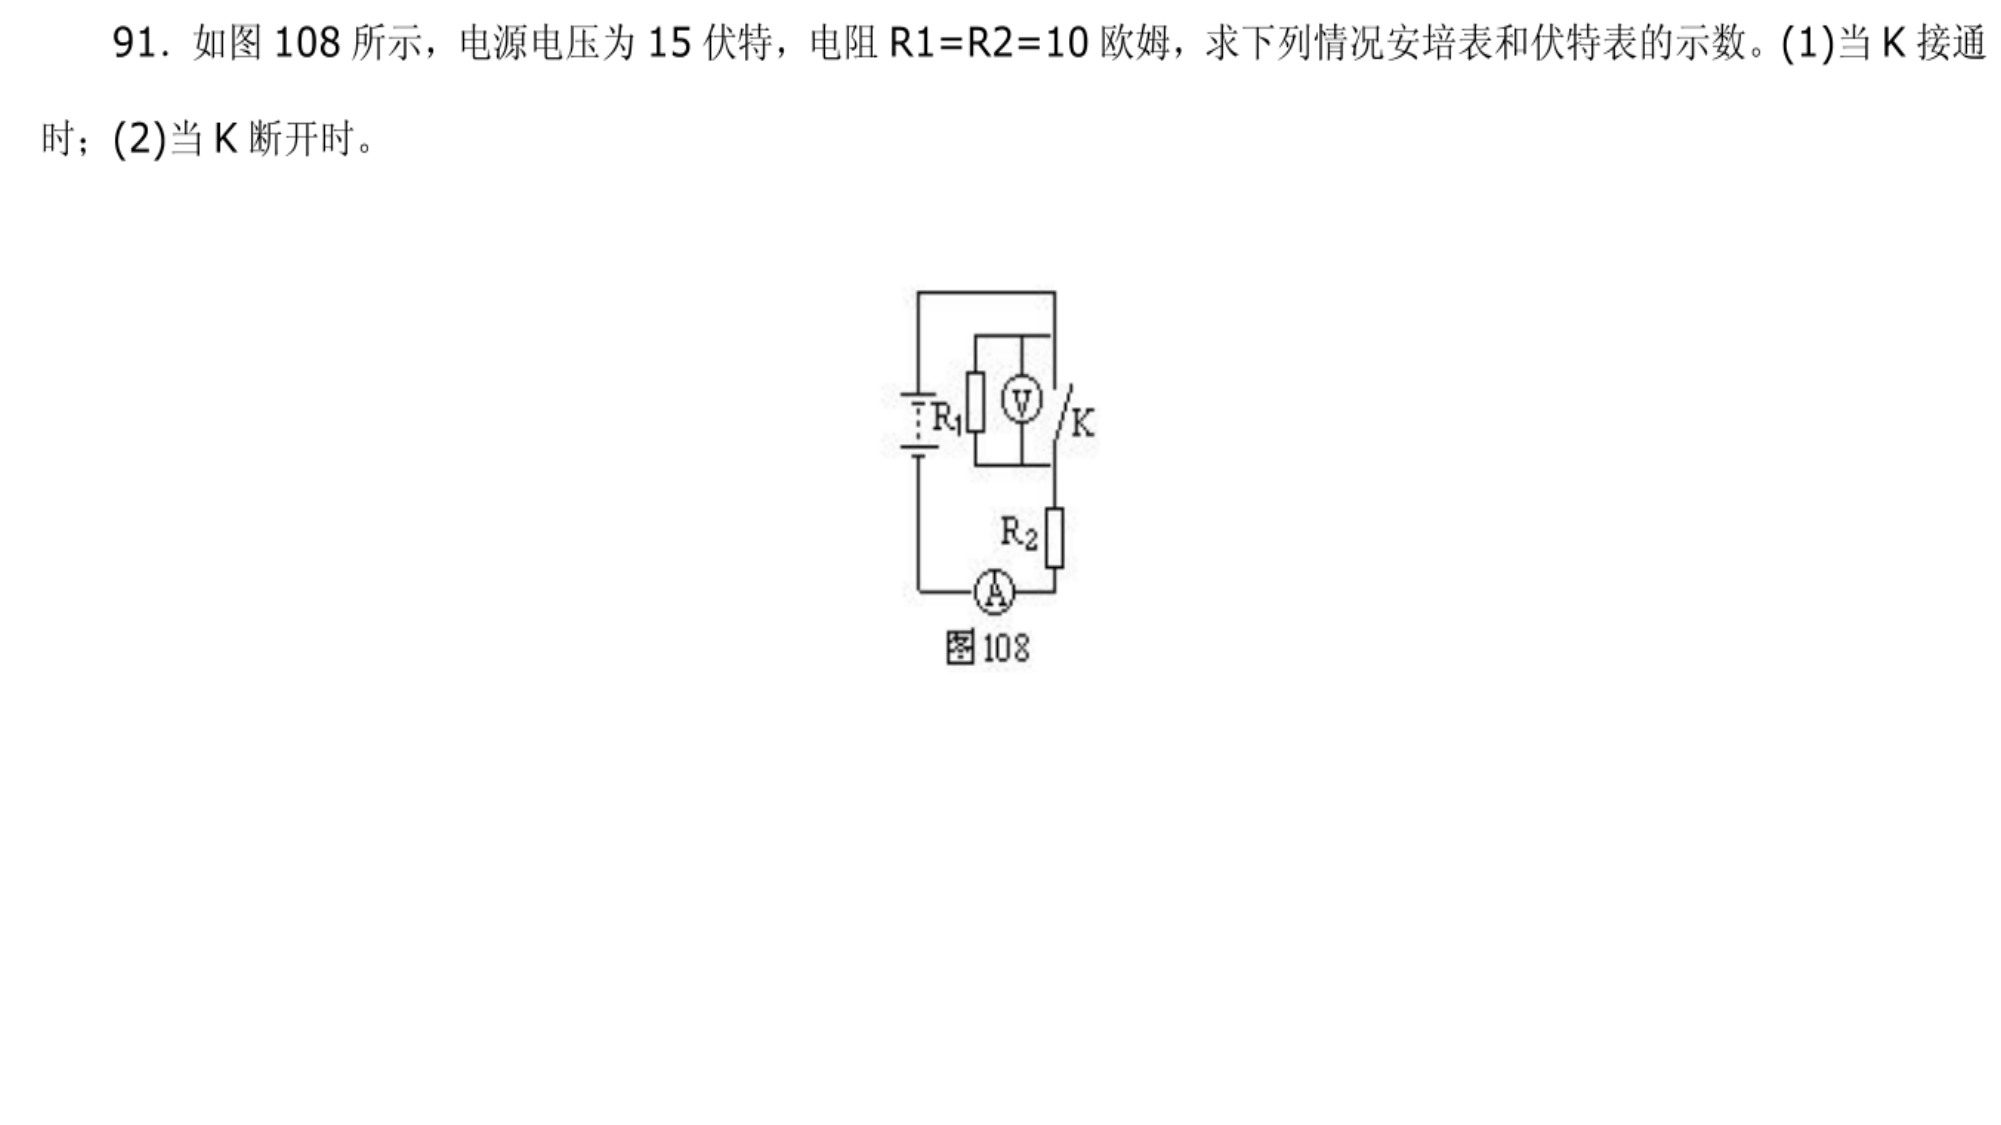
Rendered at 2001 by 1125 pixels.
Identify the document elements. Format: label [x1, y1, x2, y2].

picture [0, 0, 2000, 687]
